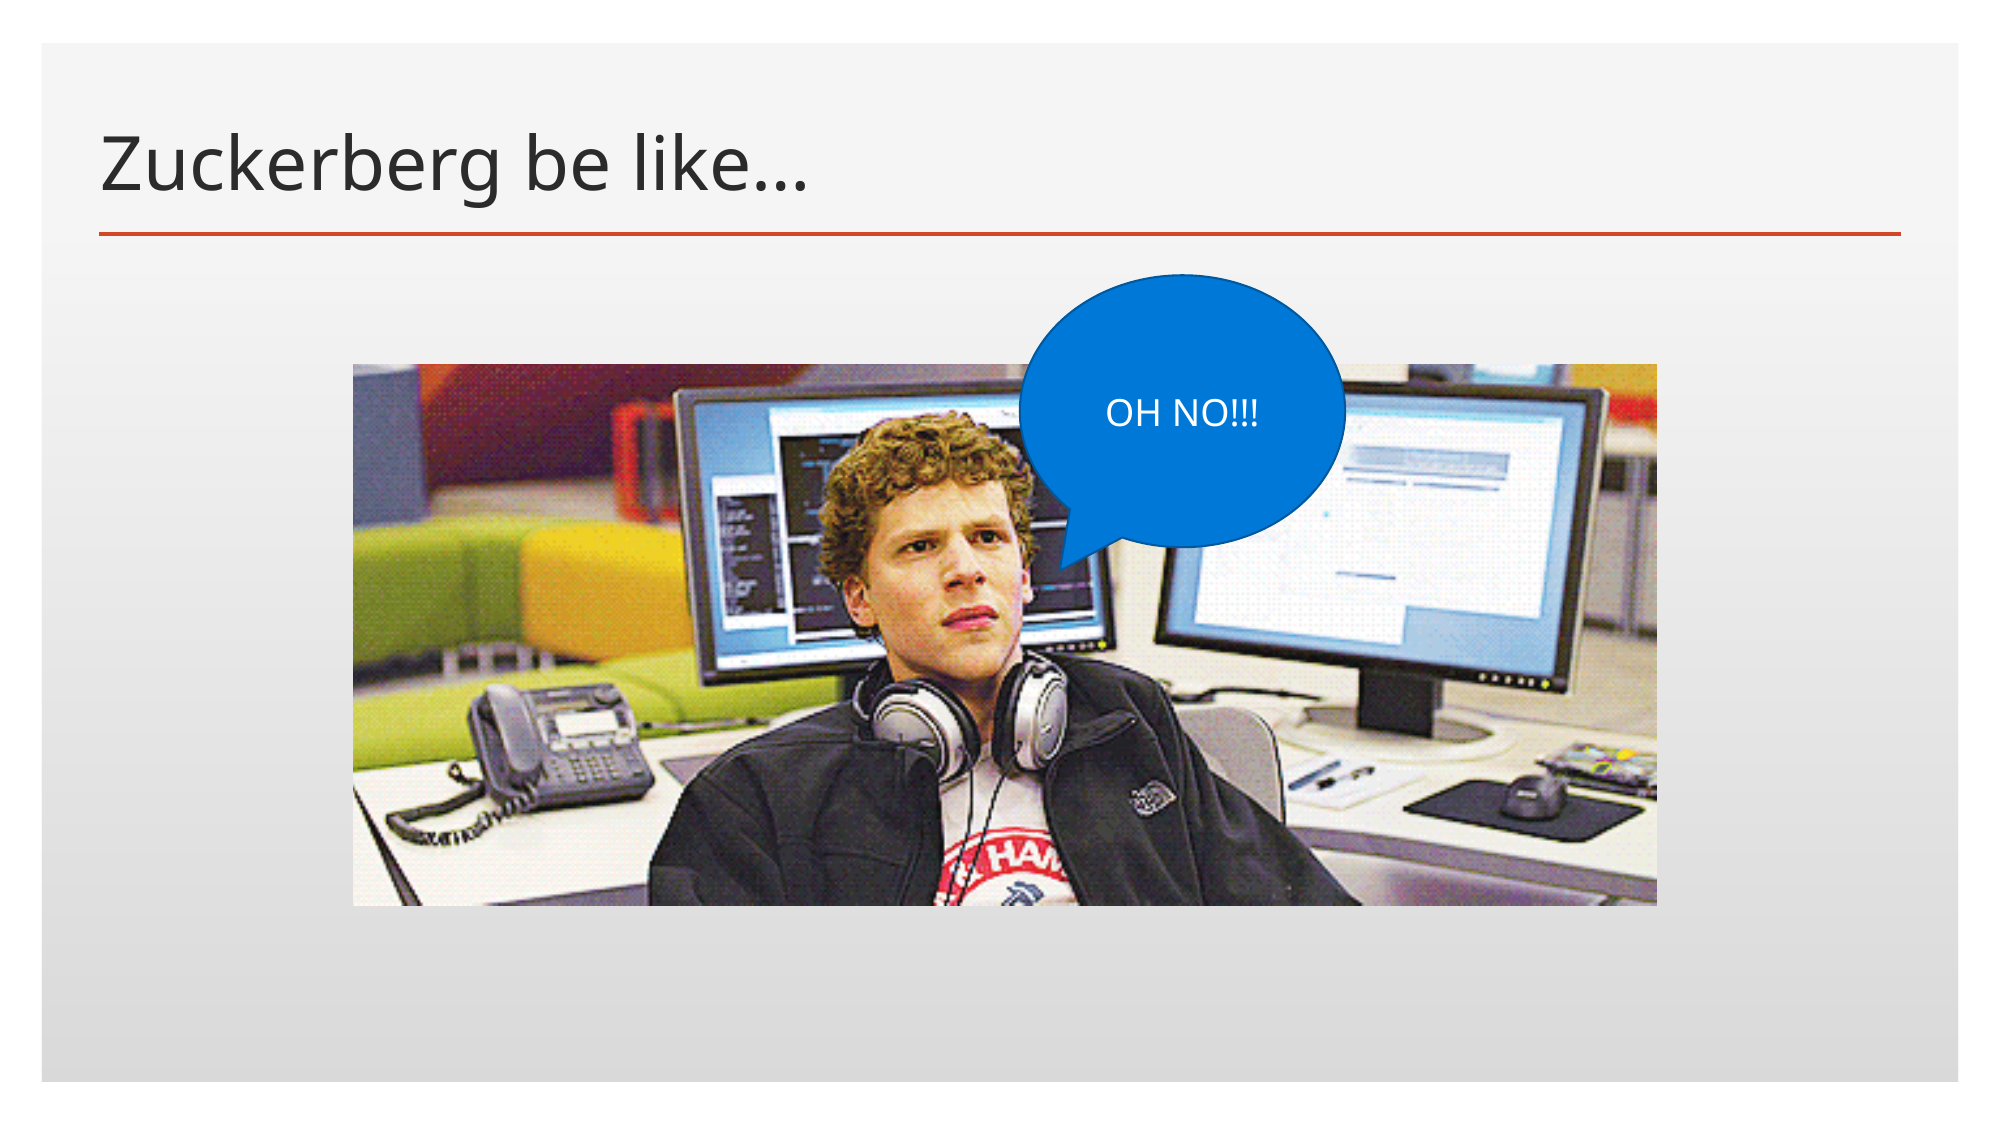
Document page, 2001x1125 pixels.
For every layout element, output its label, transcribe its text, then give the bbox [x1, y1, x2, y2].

picture [353, 363, 1657, 906]
text_box OH NO!!! [1029, 274, 1336, 363]
title Zuckerberg be like… [85, 57, 1811, 276]
